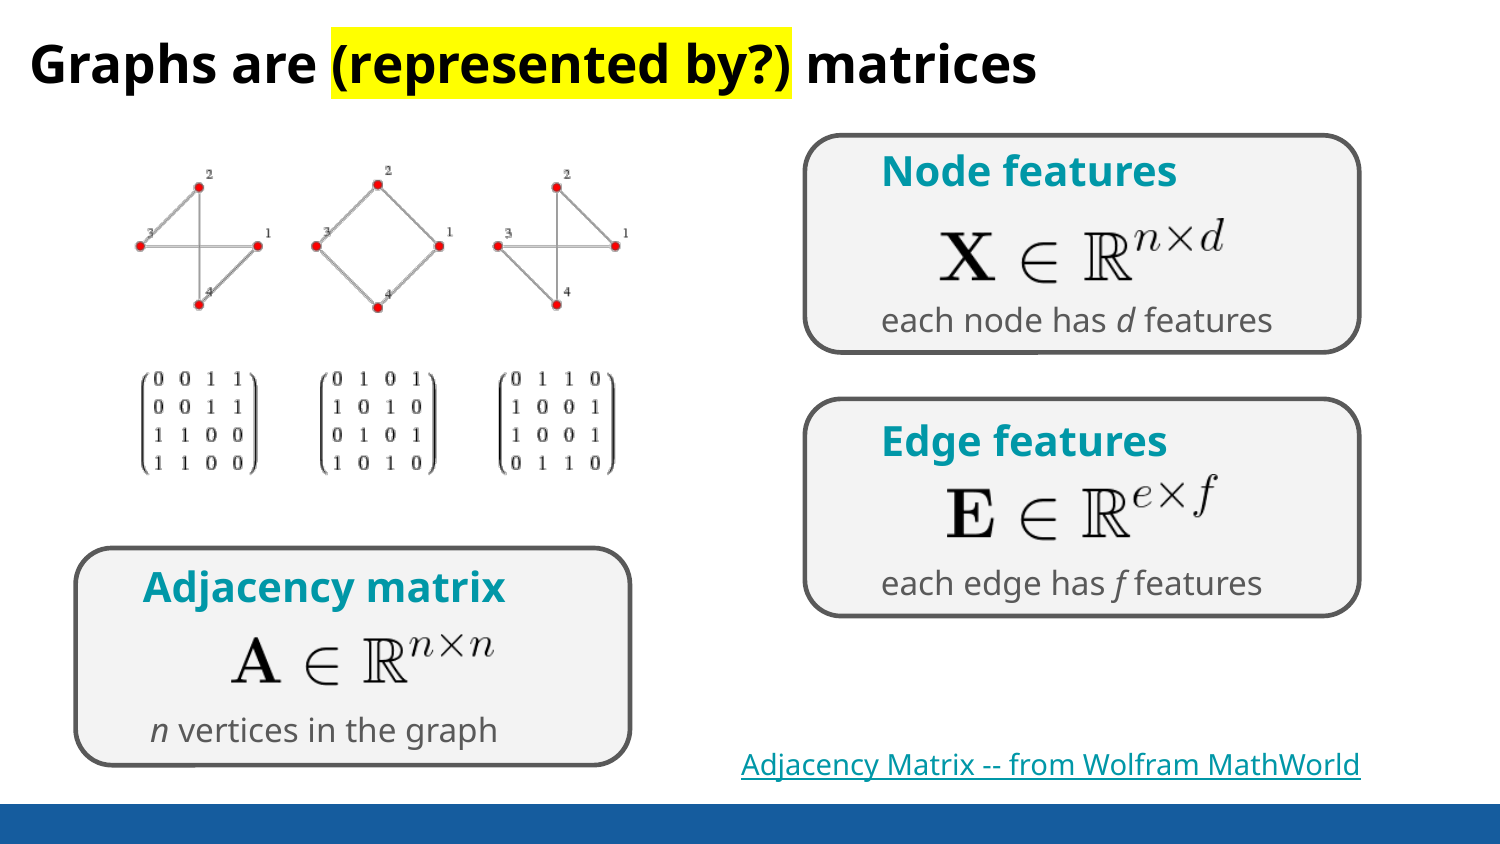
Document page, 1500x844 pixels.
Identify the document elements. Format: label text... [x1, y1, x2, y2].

text_box [804, 398, 1332, 617]
text_box [75, 547, 631, 766]
text_box Node features [865, 130, 1368, 211]
picture [939, 218, 1225, 285]
text_box Adjacency matrix [127, 545, 631, 626]
text_box n vertices in the graph [135, 694, 591, 765]
picture [946, 474, 1218, 541]
picture [116, 161, 642, 507]
title Graphs are (represented by?) matrices [14, 15, 1413, 110]
text_box Adjacency Matrix -- from Wolfram MathWorld [726, 731, 1490, 801]
text_box Edge features [865, 400, 1368, 481]
text_box each node has d features [865, 283, 1321, 354]
text_box [804, 135, 1360, 353]
picture [0, 803, 1500, 844]
picture [230, 634, 495, 687]
text_box each edge has f features [865, 547, 1321, 618]
text_box [1218, 481, 1360, 617]
